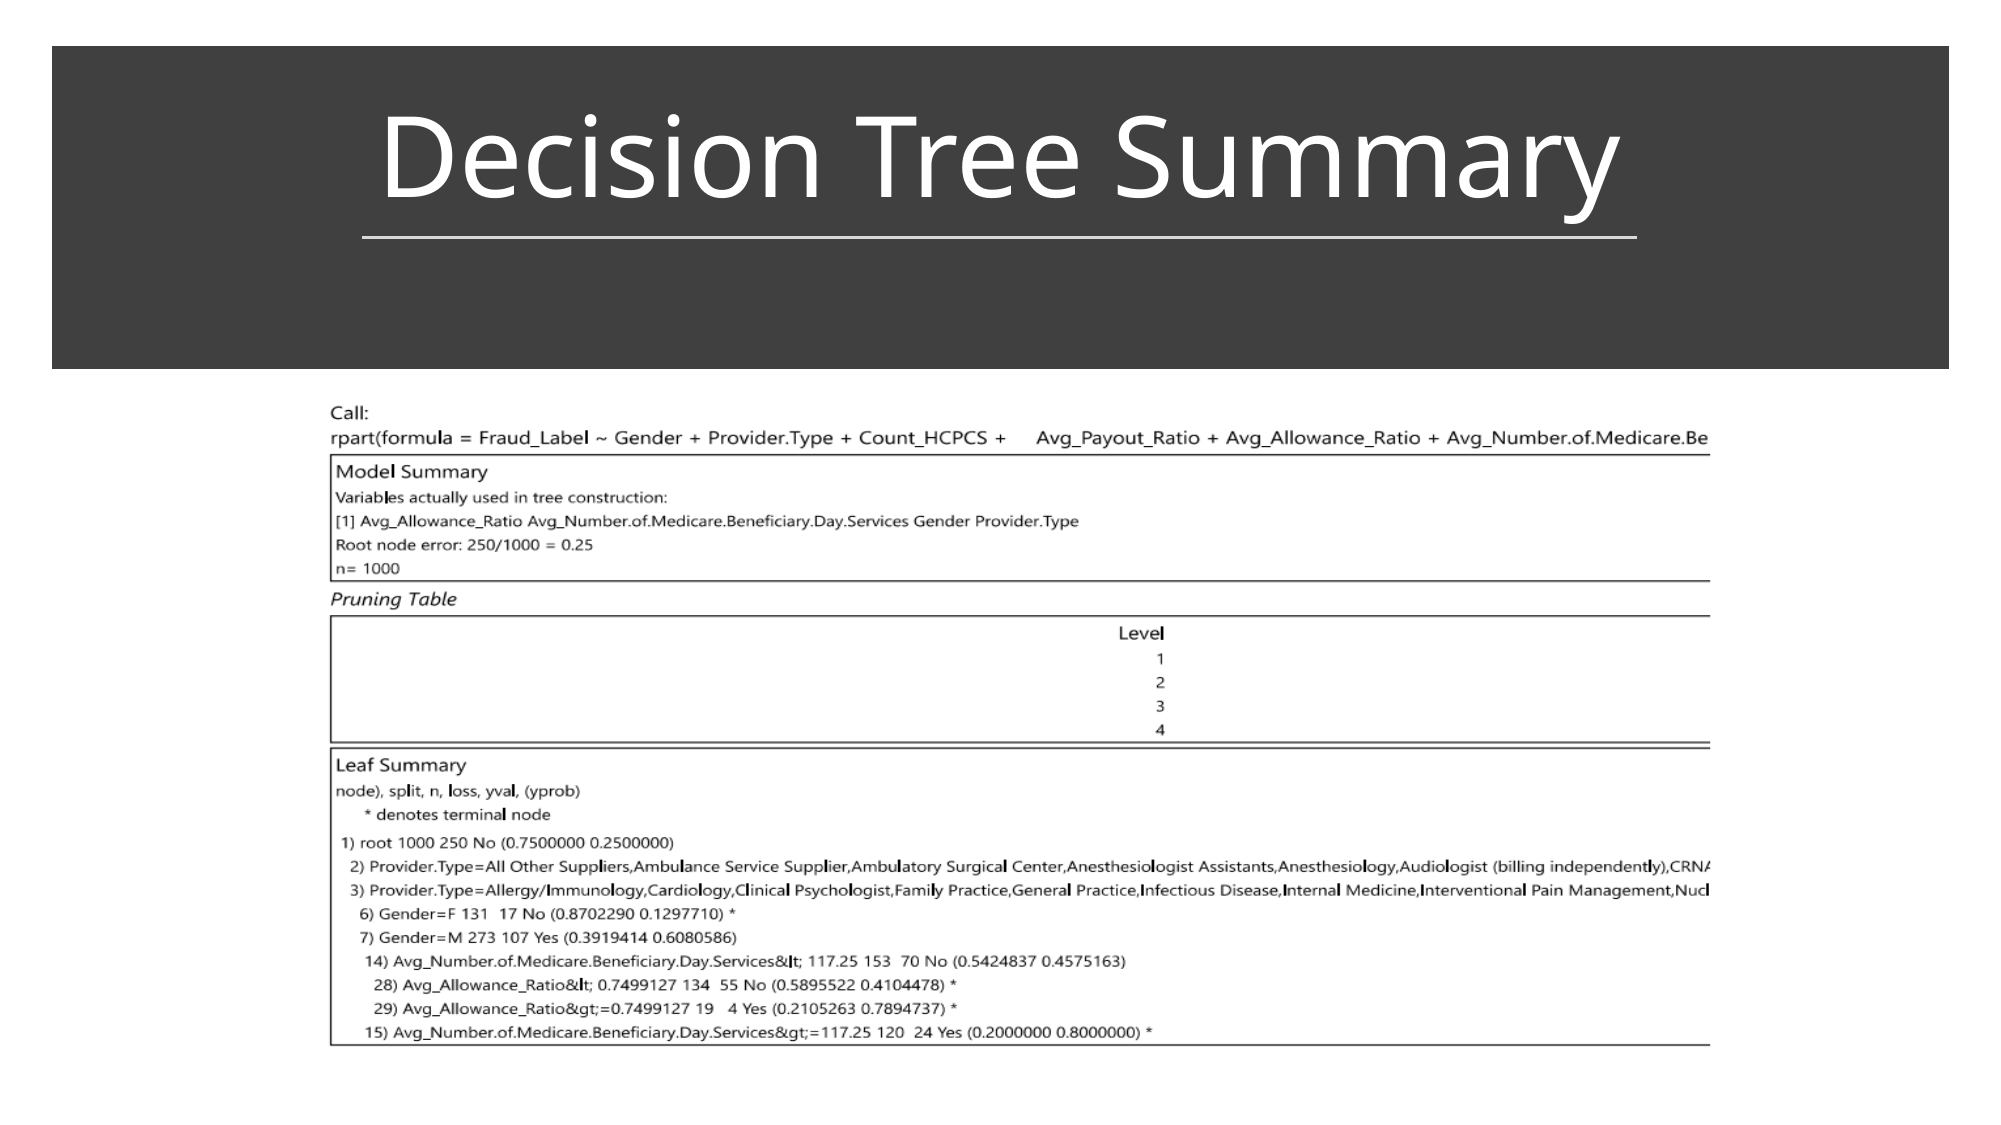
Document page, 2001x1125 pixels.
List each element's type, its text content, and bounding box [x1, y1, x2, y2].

title Decision Tree Summary [86, 76, 1914, 230]
text_box [61, 55, 1939, 360]
picture [312, 392, 1726, 1049]
